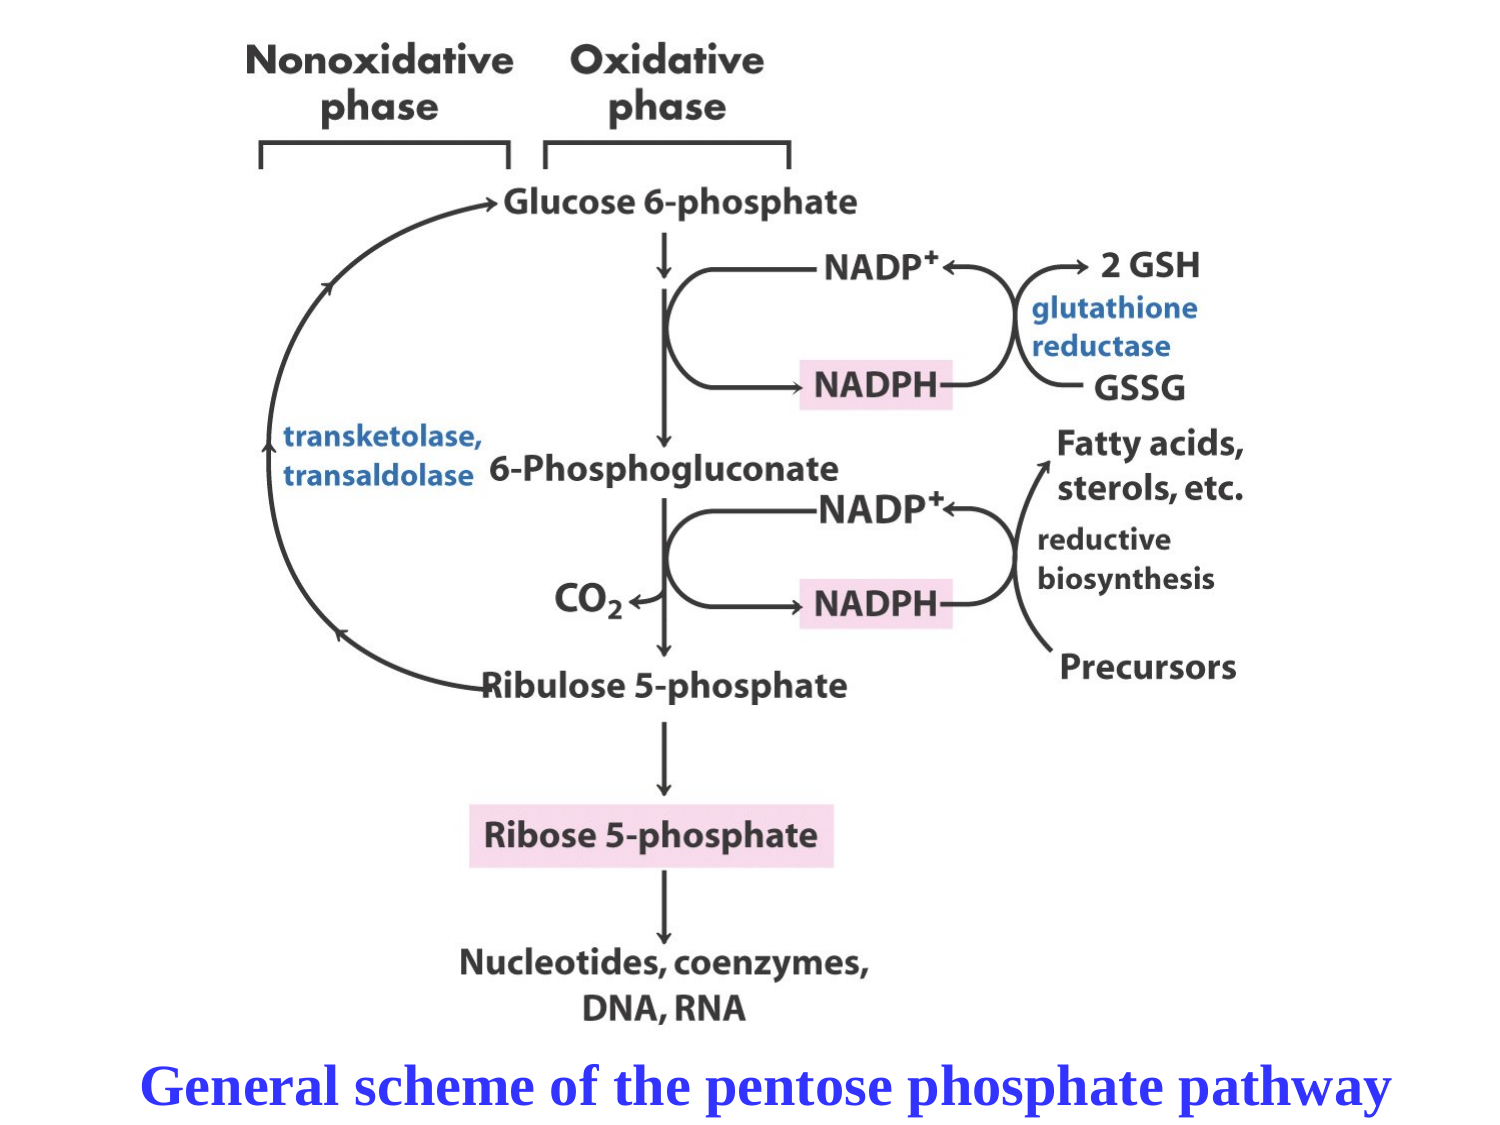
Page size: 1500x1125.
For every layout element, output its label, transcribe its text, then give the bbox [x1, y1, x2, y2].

text_box General scheme of the pentose phosphate pathway [124, 1039, 1409, 1125]
picture [229, 30, 1257, 1039]
